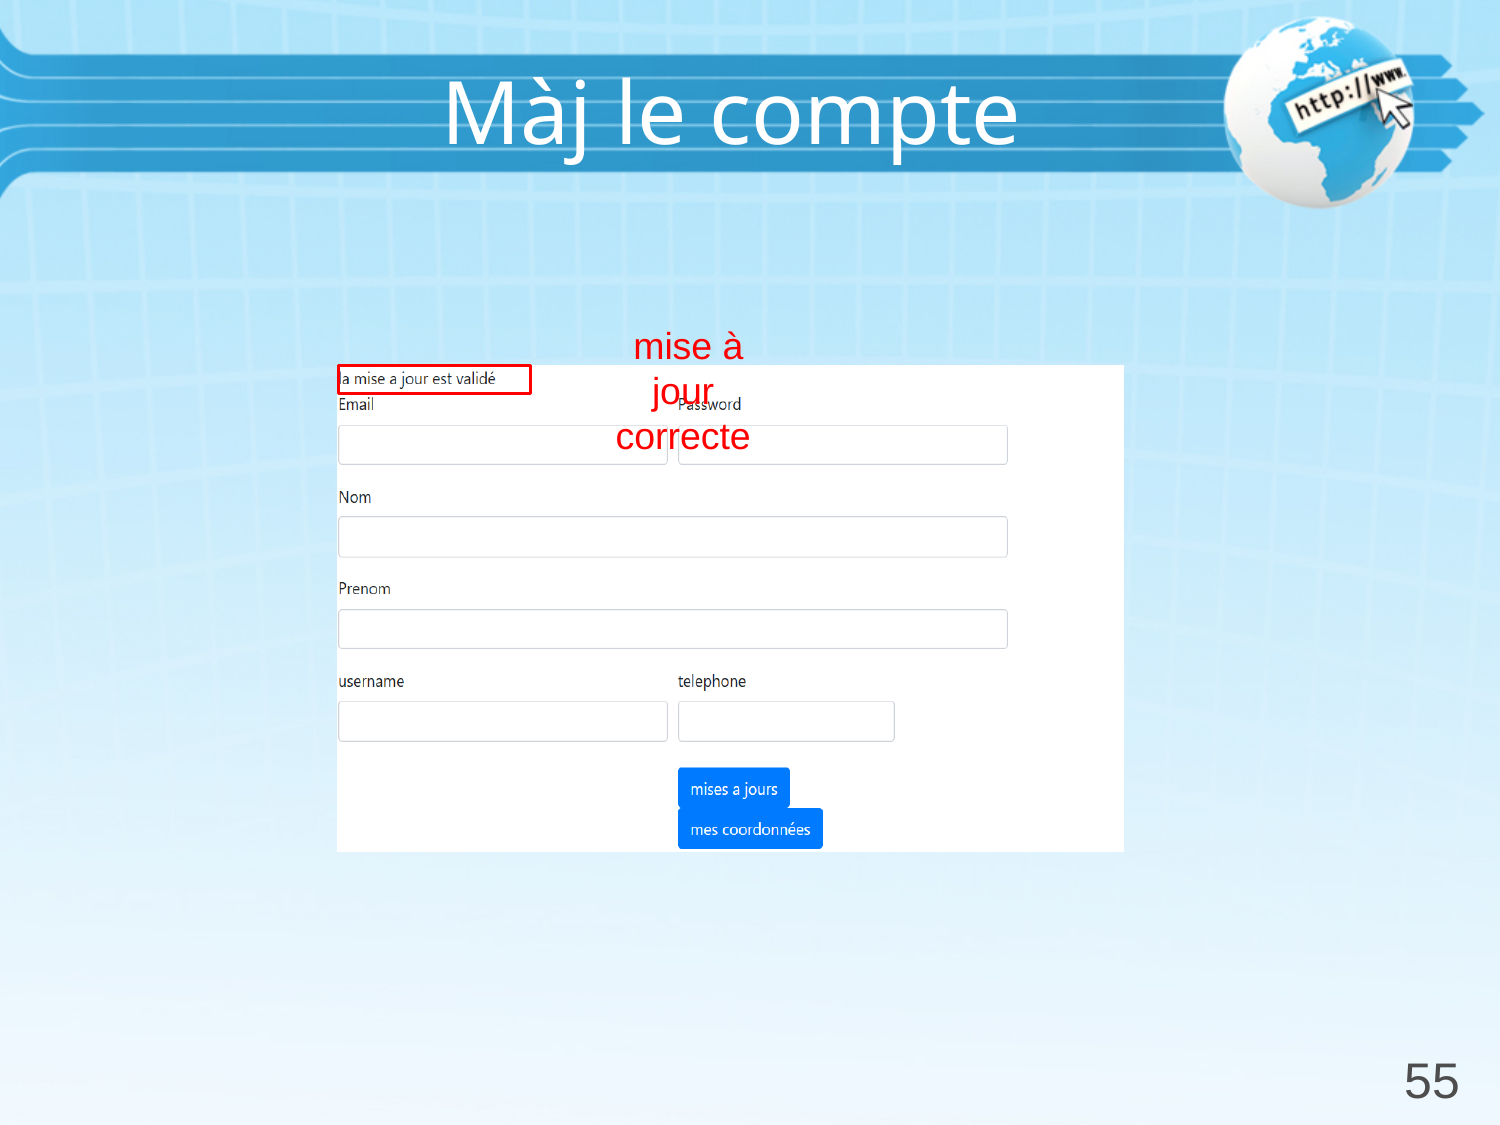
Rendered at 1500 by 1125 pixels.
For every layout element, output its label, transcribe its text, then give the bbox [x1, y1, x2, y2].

text_box Màj le compte [131, 50, 1332, 168]
picture [0, 0, 1500, 1125]
text_box mise à jour correcte [574, 314, 792, 365]
text_box 55 [1374, 1040, 1475, 1116]
